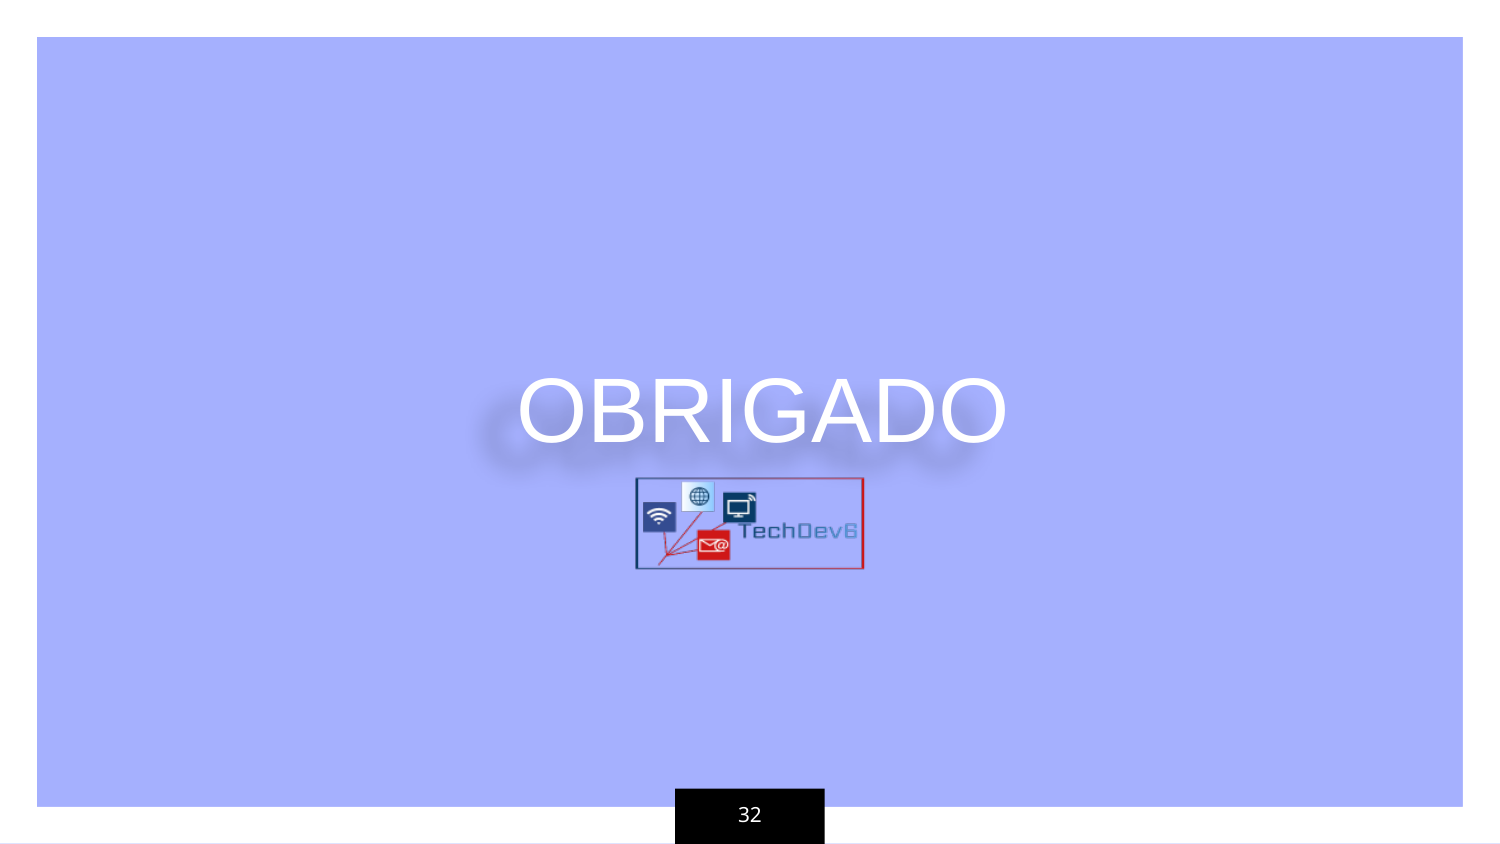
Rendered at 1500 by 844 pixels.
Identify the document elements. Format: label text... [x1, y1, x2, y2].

picture [622, 406, 877, 641]
slide_number 32 [675, 788, 825, 844]
text_box OBRIGADO [501, 343, 1034, 469]
